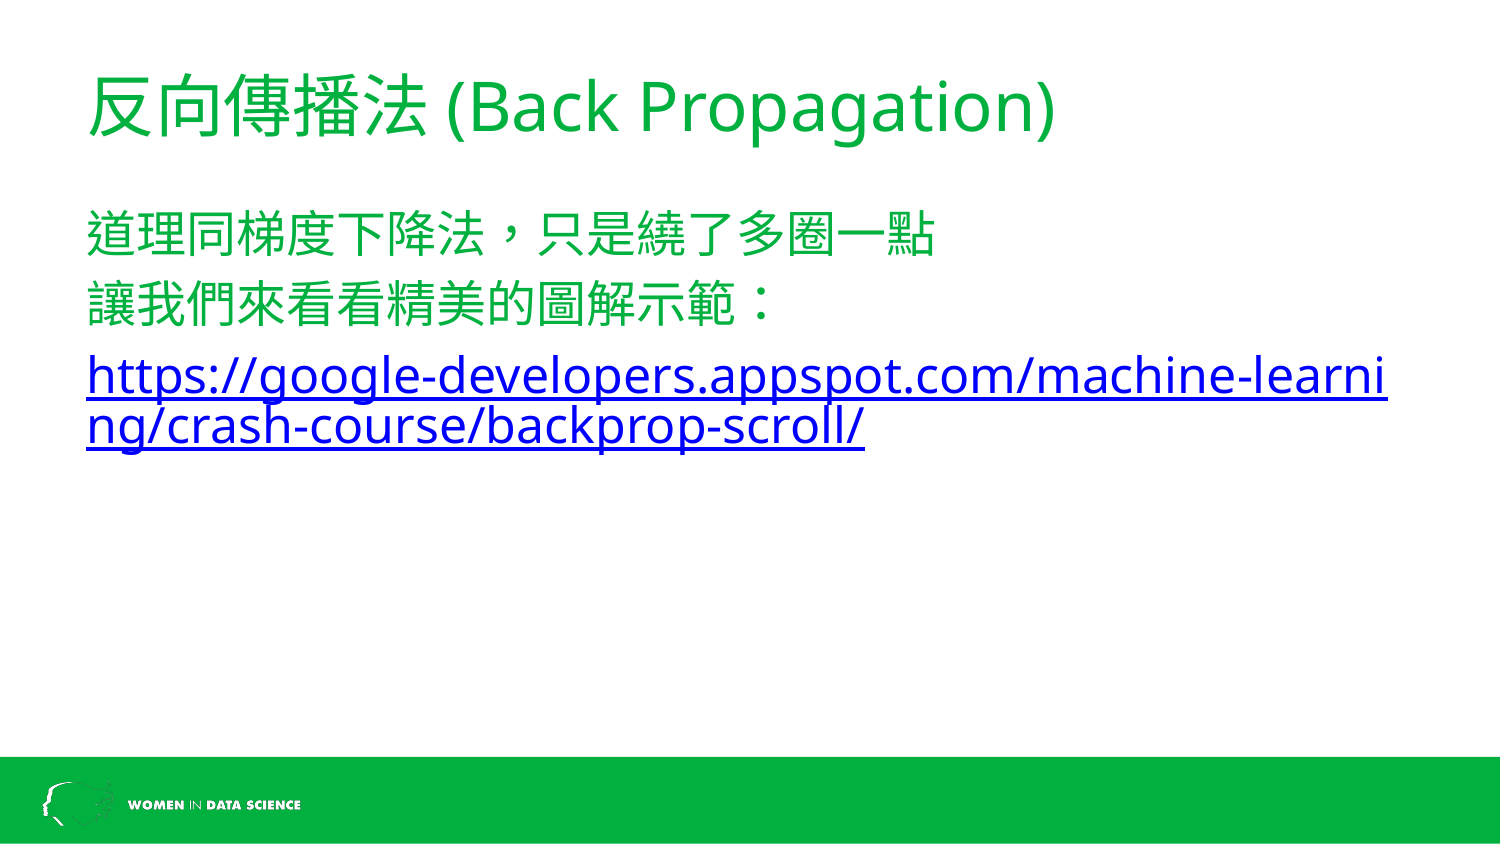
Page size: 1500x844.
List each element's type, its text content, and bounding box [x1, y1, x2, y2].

list 道理同梯度下降法，只是繞了多圈一點 讓我們來看看精美的圖解示範： https://google-developers.appspot.com/machine-learning/crash-course/backprop-scroll/ [75, 196, 1425, 754]
picture [22, 758, 322, 844]
title 反向傳播法(Back Propagation) [75, 33, 1425, 175]
